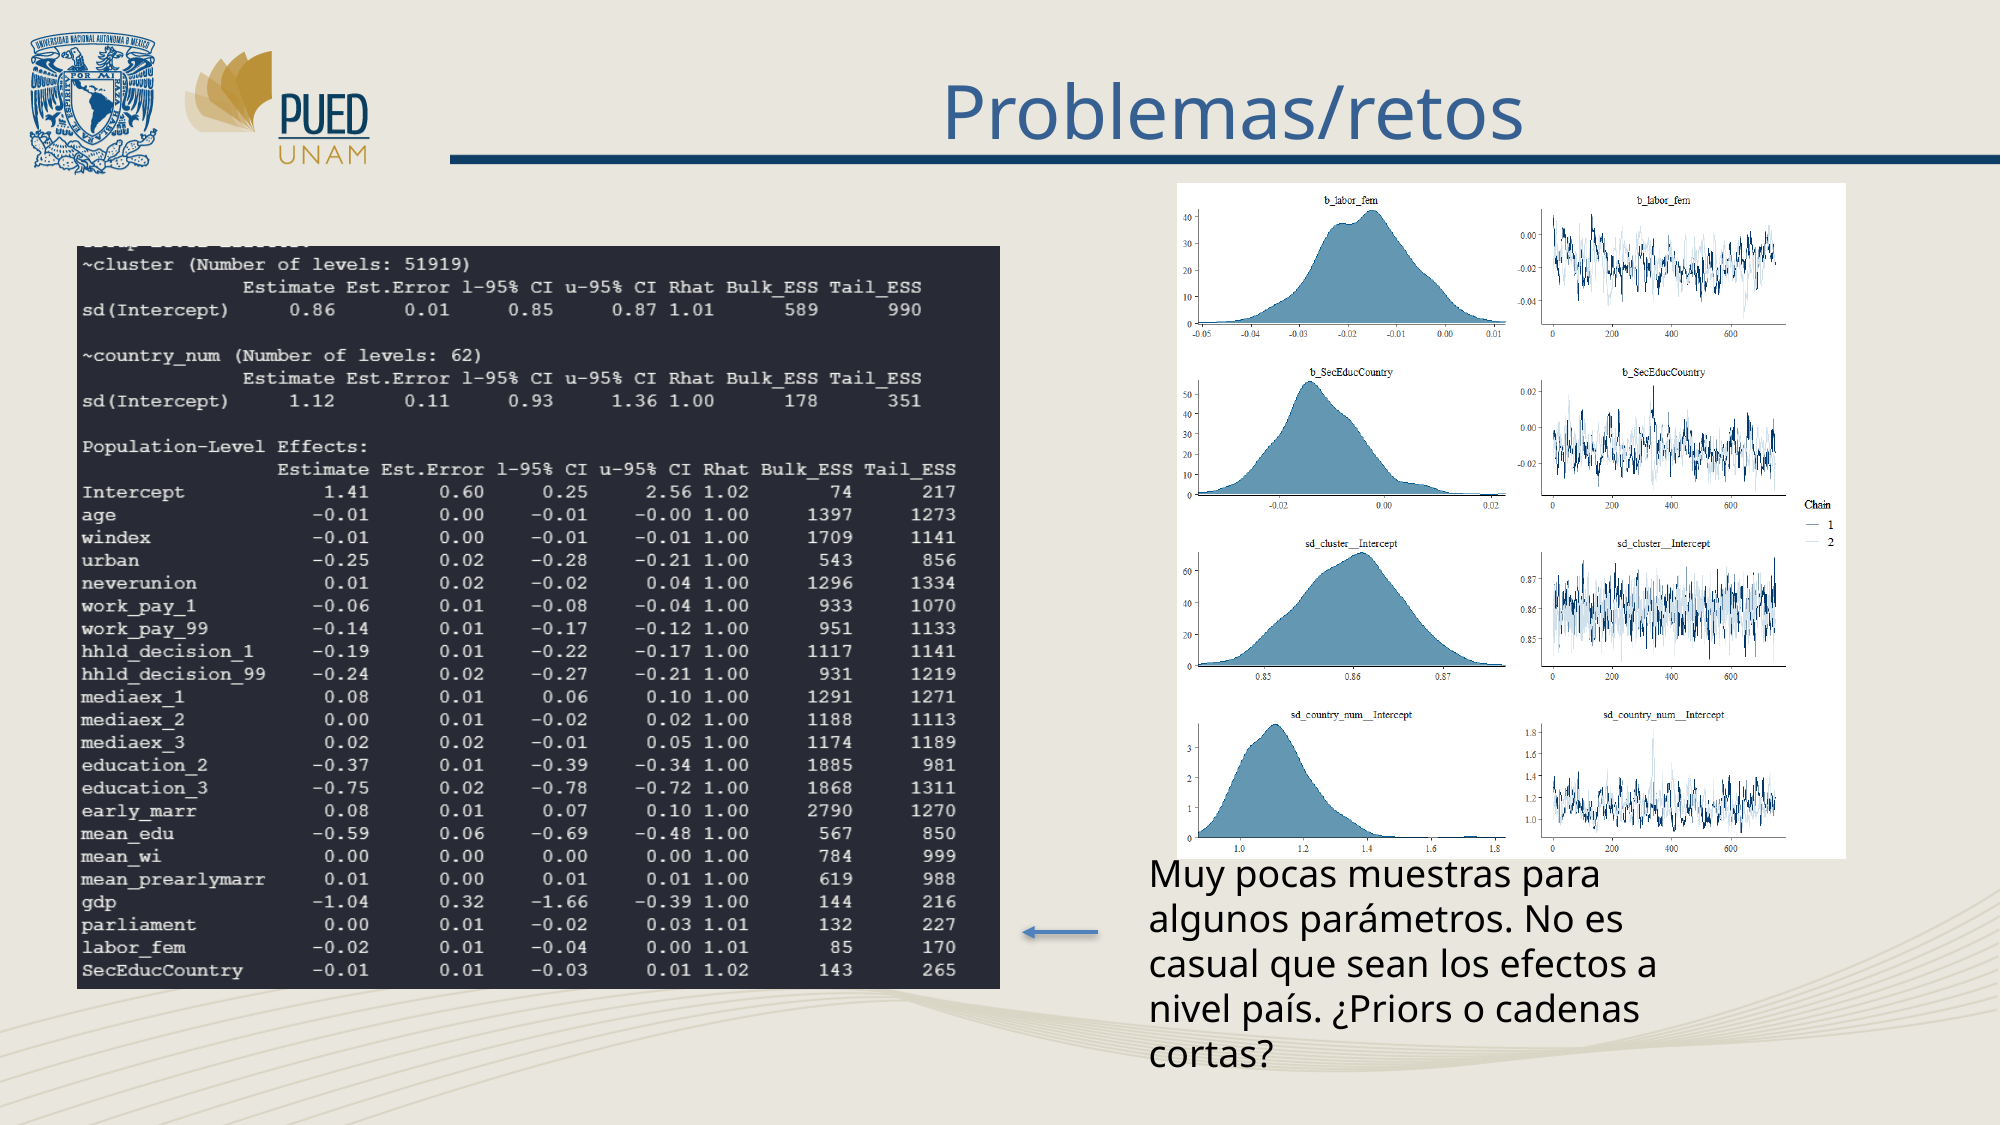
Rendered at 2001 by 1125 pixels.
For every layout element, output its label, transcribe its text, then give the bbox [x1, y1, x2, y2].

picture [0, 0, 2000, 1125]
title Problemas/retos [566, 45, 1900, 174]
text_box Muy pocas muestras para algunos parámetros. No es casual que sean los efectos a nivel país. ¿Priors o cadenas cortas? [1133, 842, 1693, 1083]
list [77, 245, 1001, 989]
